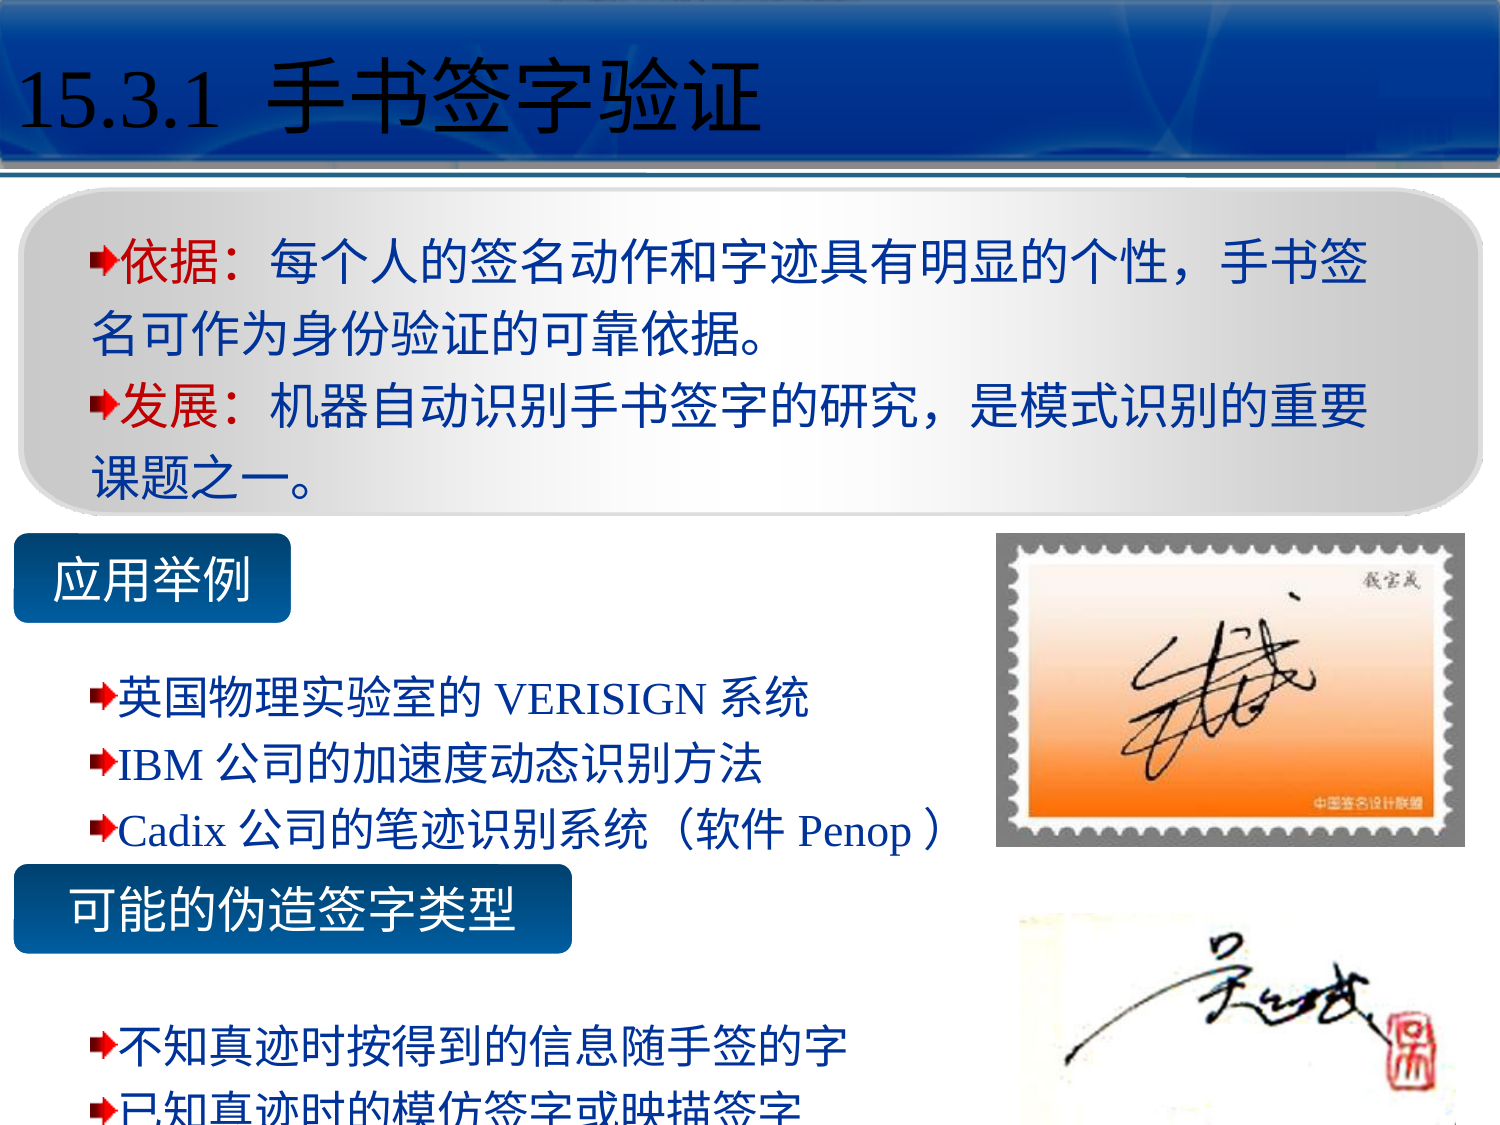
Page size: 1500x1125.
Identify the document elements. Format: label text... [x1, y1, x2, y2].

title 15.3.1 手书签字验证 [0, 0, 1500, 188]
picture [90, 1031, 118, 1059]
text_box 可能的伪造签字类型 [11, 861, 575, 956]
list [1019, 913, 1456, 1125]
text_box 应用举例 [11, 531, 293, 625]
picture [90, 748, 118, 776]
picture [90, 814, 118, 842]
picture [90, 682, 118, 710]
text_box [18, 187, 1483, 516]
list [995, 533, 1465, 847]
picture [90, 1097, 118, 1125]
list 依据：每个人的签名动作和字迹具有明显的个性，手书签名可作为身份验证的可靠依据。 发展：机器自动识别手书签字的研究，是模式识别的重要课题之一。 英国物理实验室的VERISIGN系统 IBM公司的加速度动态识别方法 Cadix公司的笔迹识别系统（软件Penop） 不知真迹时按得到的信息随手签的字 已知真迹时的模仿签字或映描签字 [75, 516, 1424, 997]
